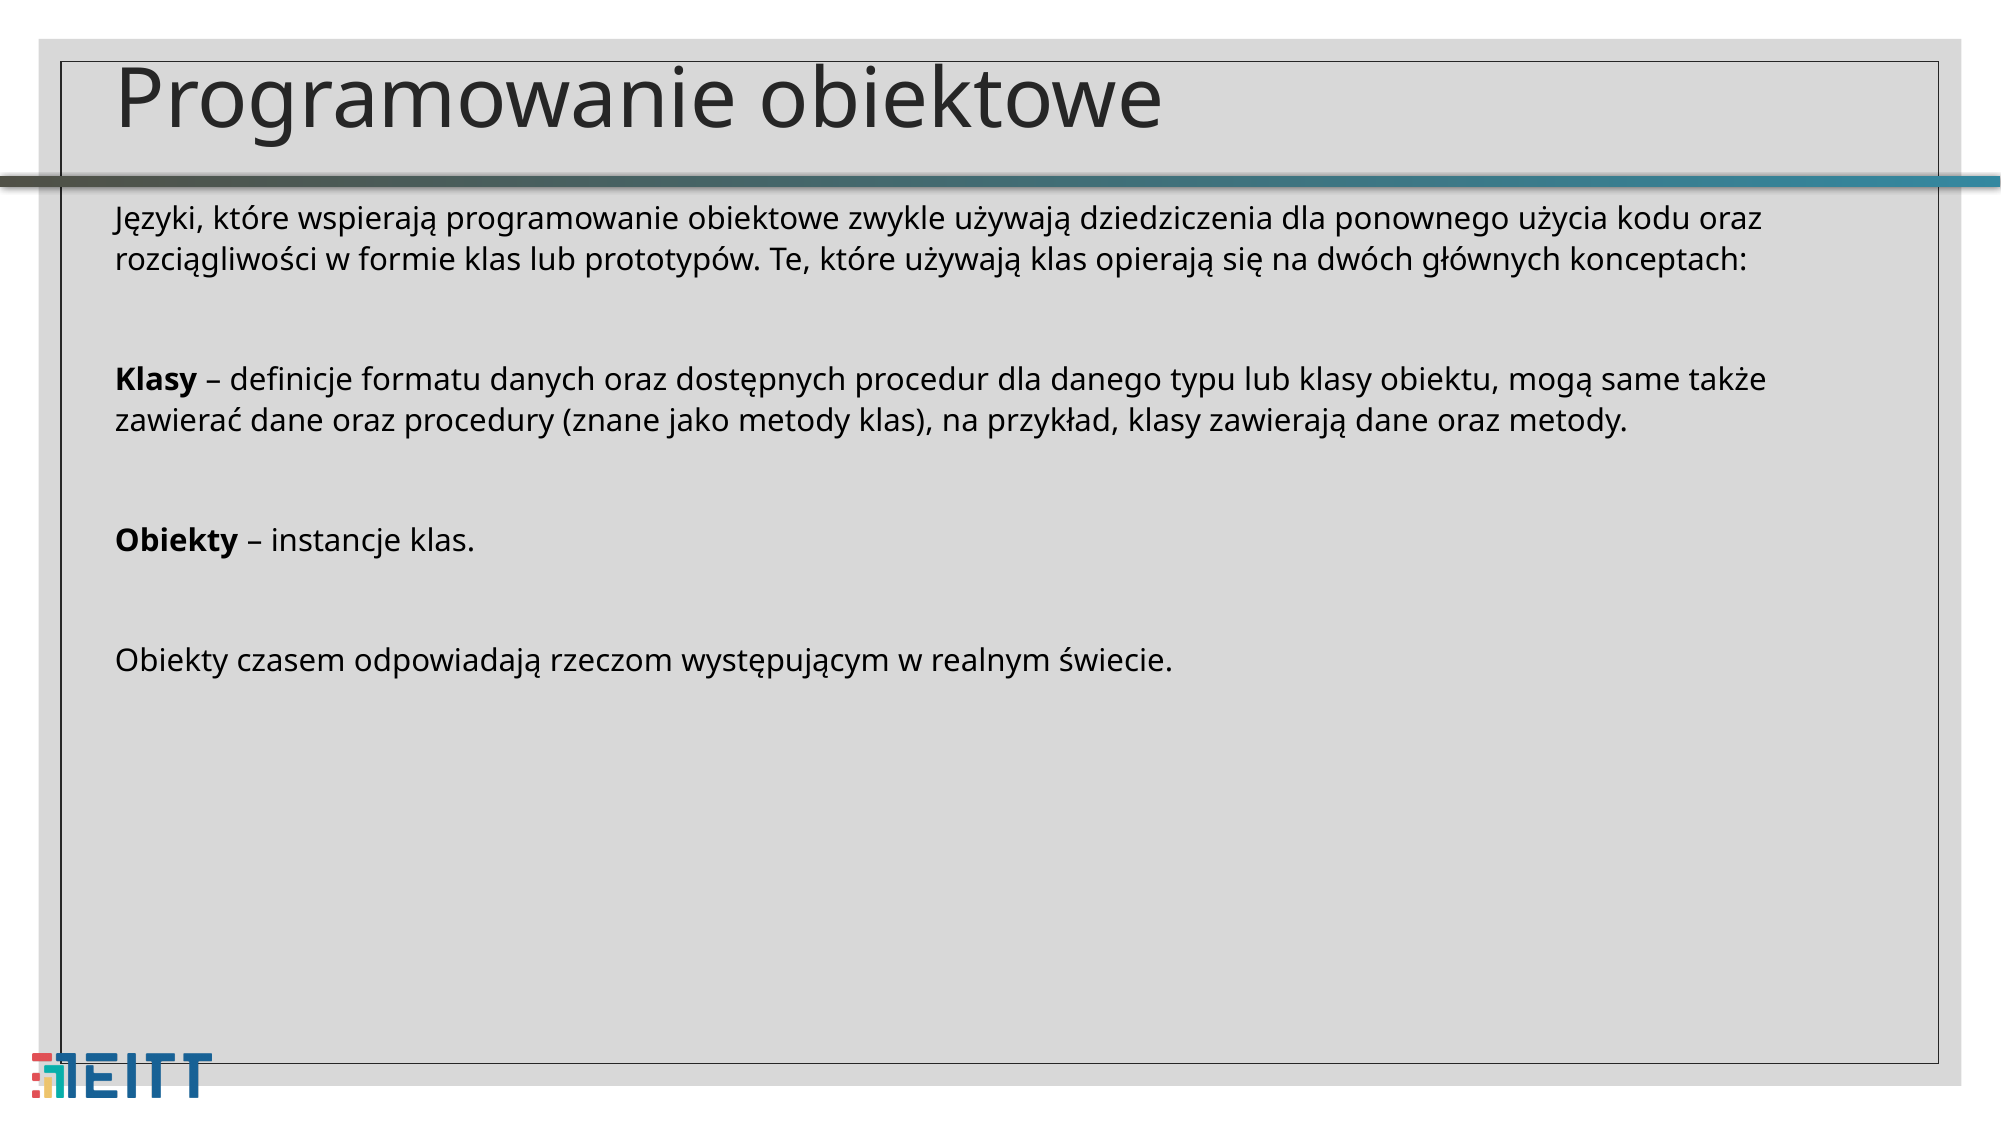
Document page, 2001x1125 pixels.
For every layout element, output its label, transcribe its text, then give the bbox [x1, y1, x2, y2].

title Programowanie obiektowe [99, 25, 1900, 176]
list Języki, które wspierają programowanie obiektowe zwykle używają dziedziczenia dla ponownego użycia kodu oraz rozciągliwości w formie klas lub prototypów. Te, które używają klas opierają się na dwóch głównych konceptach: Klasy – definicje formatu danych oraz dostępnych procedur dla danego typu lub klasy obiektu, mogą same także zawierać dane oraz procedury (znane jako metody klas), na przykład, klasy zawierają dane oraz metody. Obiekty – instancje klas. Obiekty czasem odpowiadają rzeczom występującym w realnym świecie. [99, 186, 1902, 1043]
picture [32, 1053, 212, 1098]
